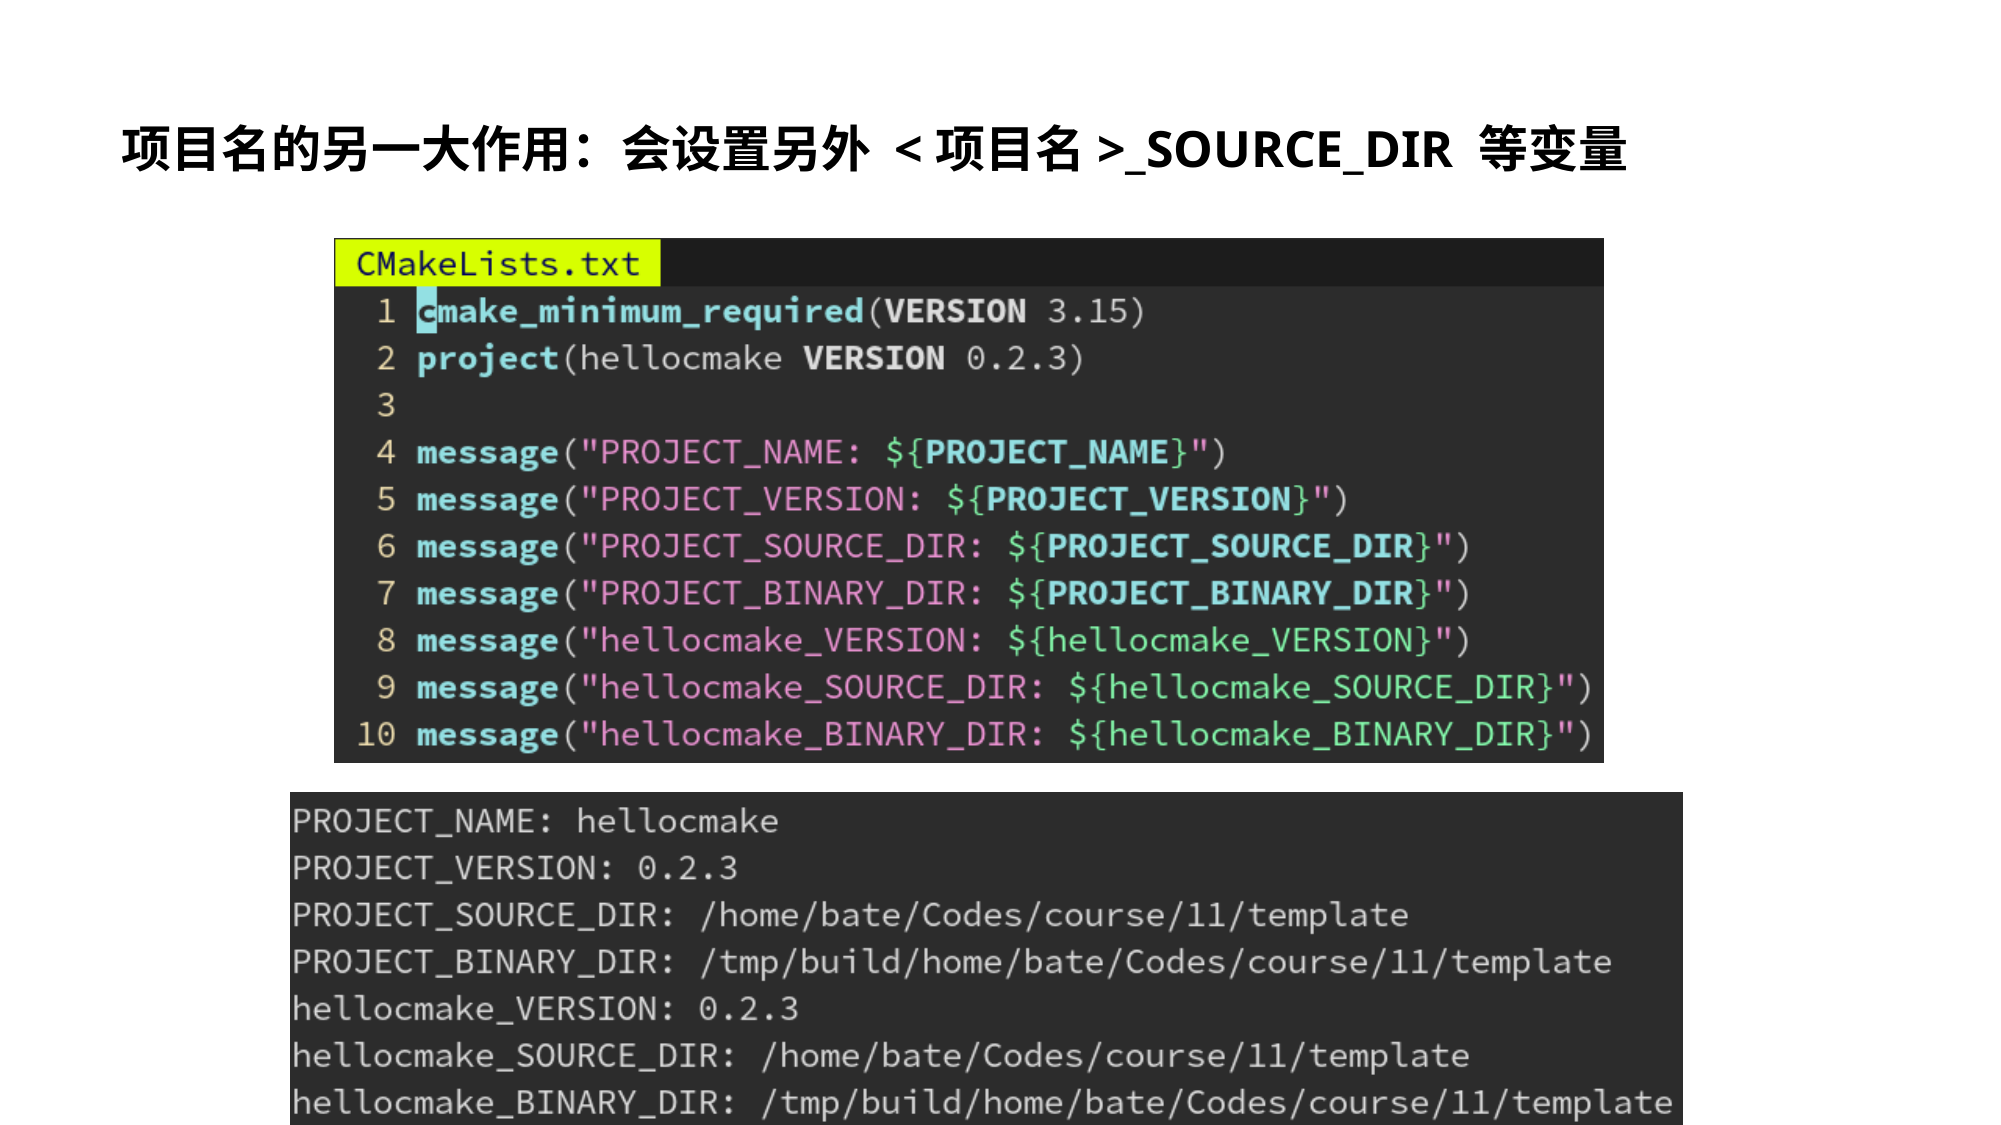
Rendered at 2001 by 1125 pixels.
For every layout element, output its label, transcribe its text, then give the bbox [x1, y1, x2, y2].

title 项目名的另一大作用：会设置另外 <项目名>_SOURCE_DIR 等变量 [106, 42, 1832, 260]
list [334, 238, 1604, 763]
picture [290, 792, 1683, 1125]
